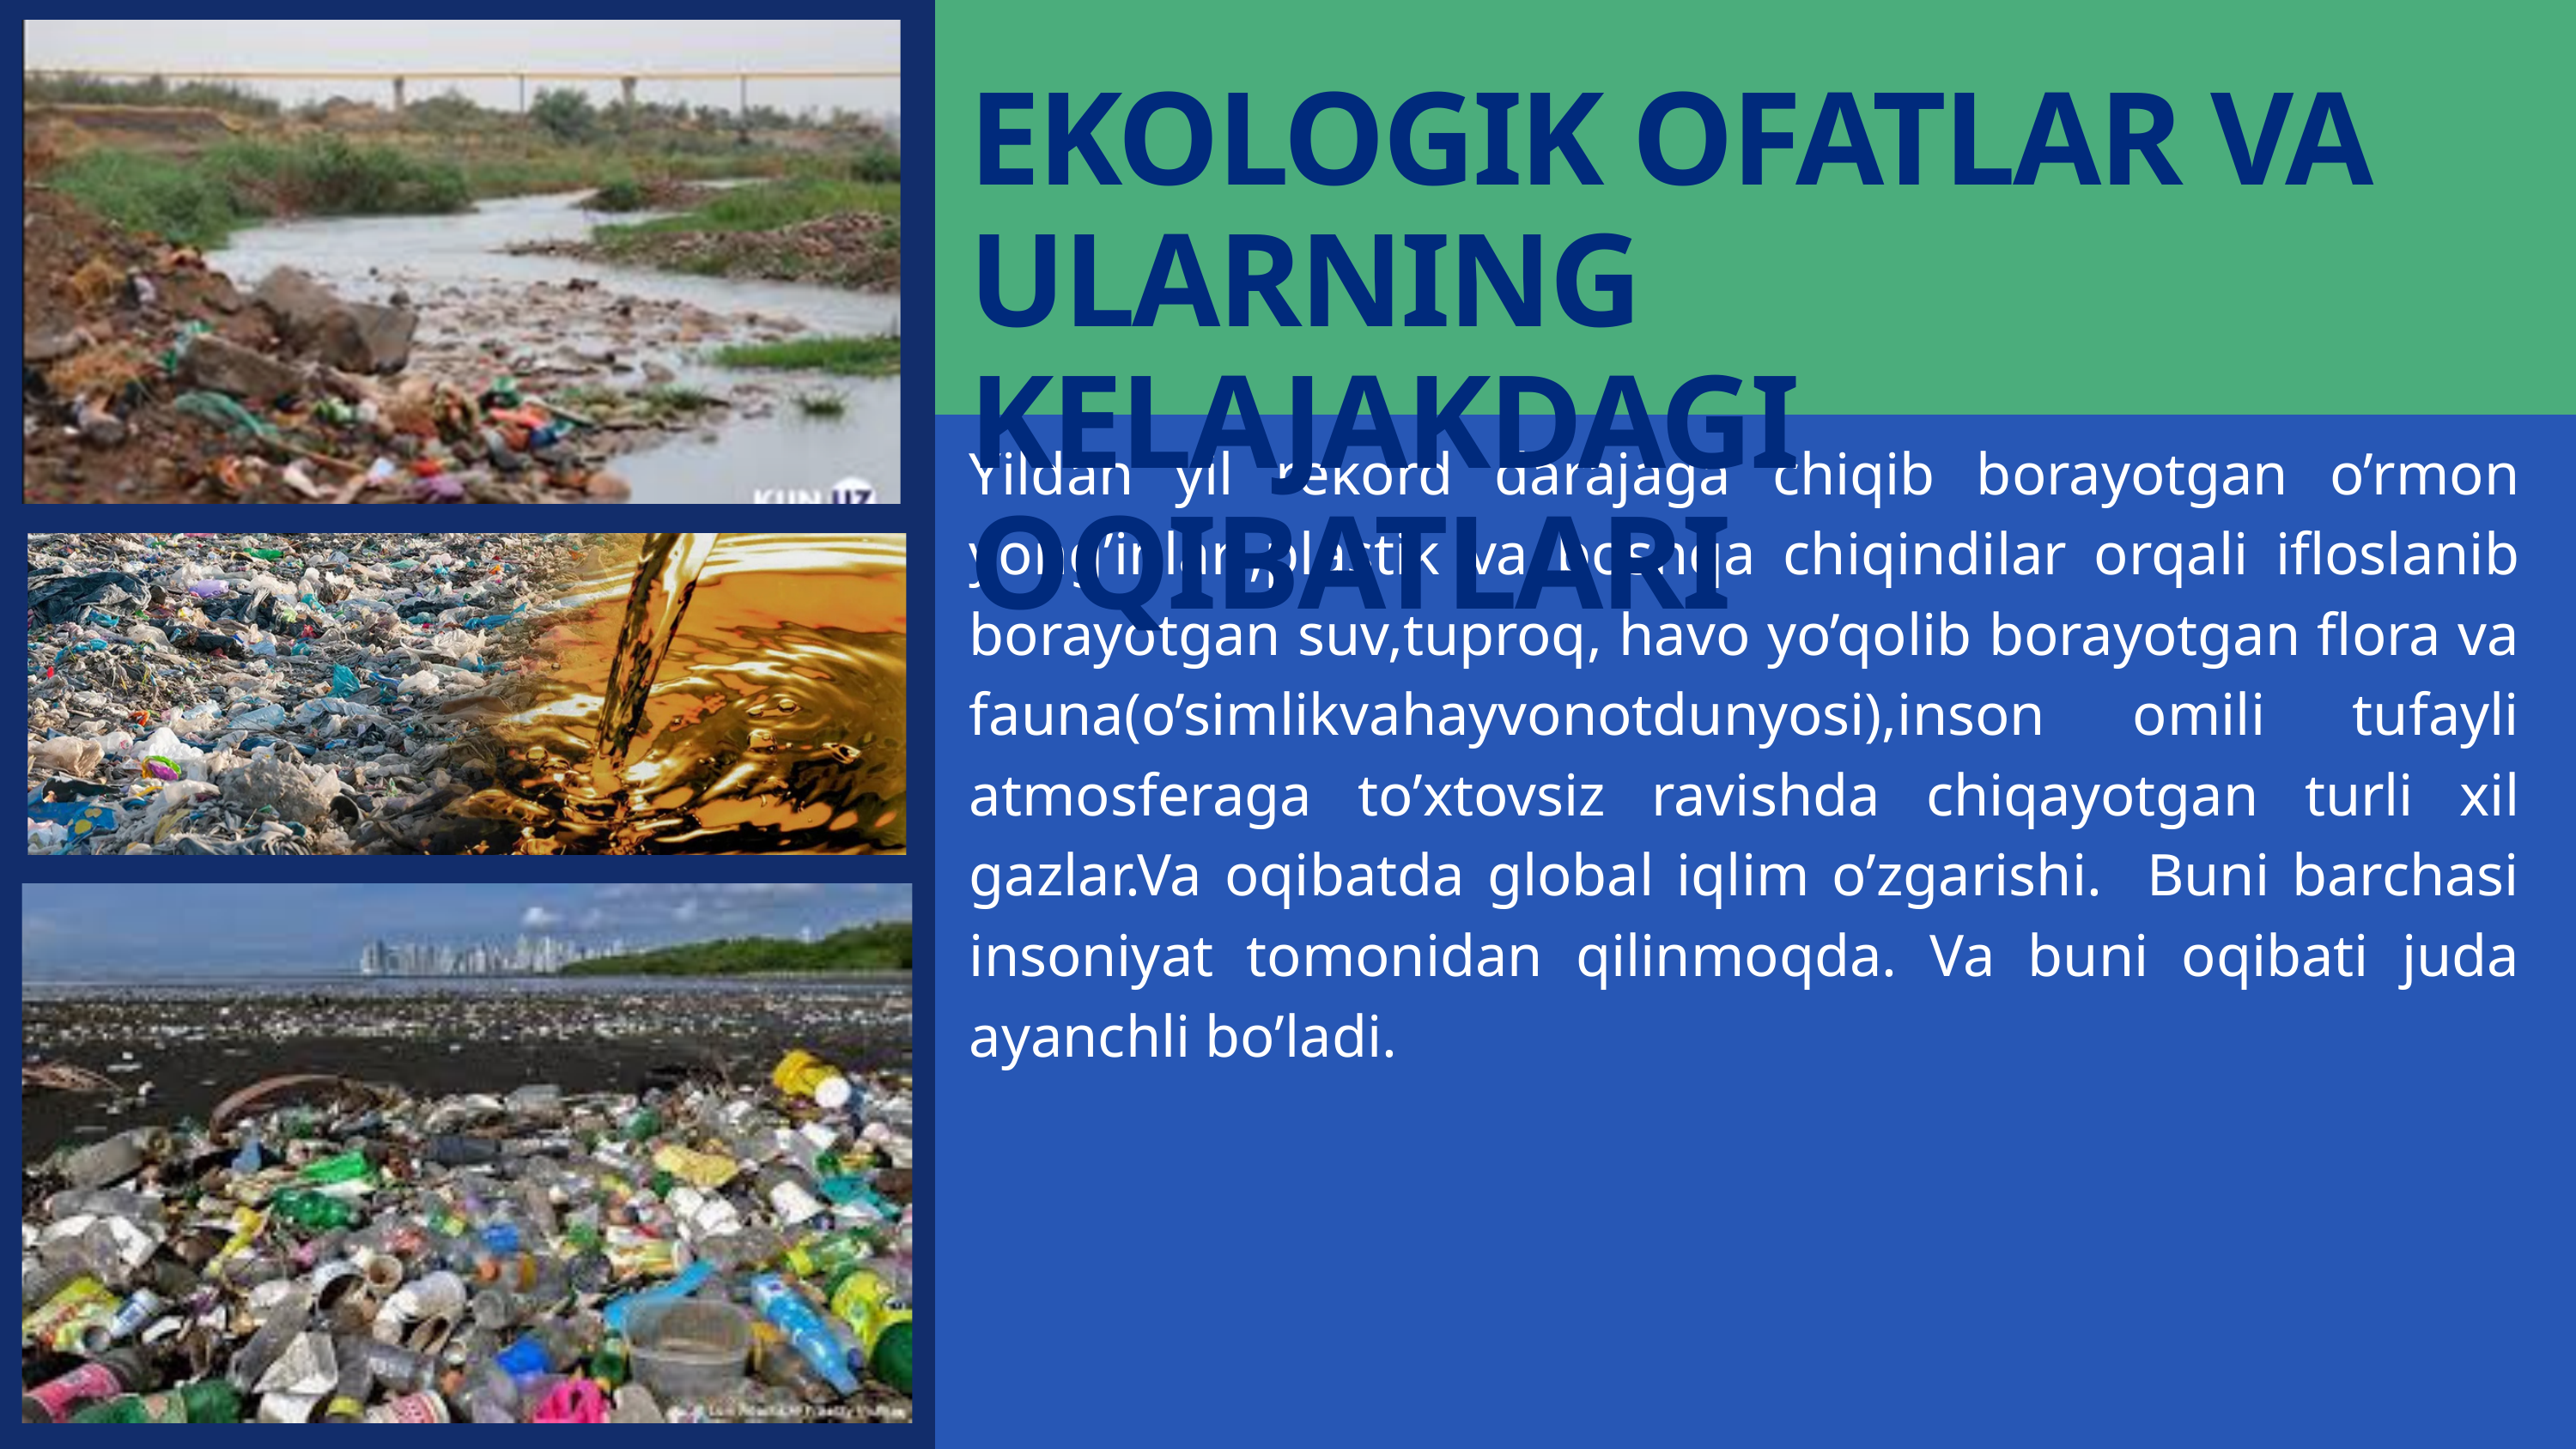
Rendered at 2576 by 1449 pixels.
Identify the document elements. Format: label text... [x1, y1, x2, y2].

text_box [0, 0, 936, 1449]
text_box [940, 414, 2576, 1449]
text_box EKOLOGIK OFATLAR VA ULARNING KELAJAKDAGI OQIBATLARI [969, 70, 2492, 410]
